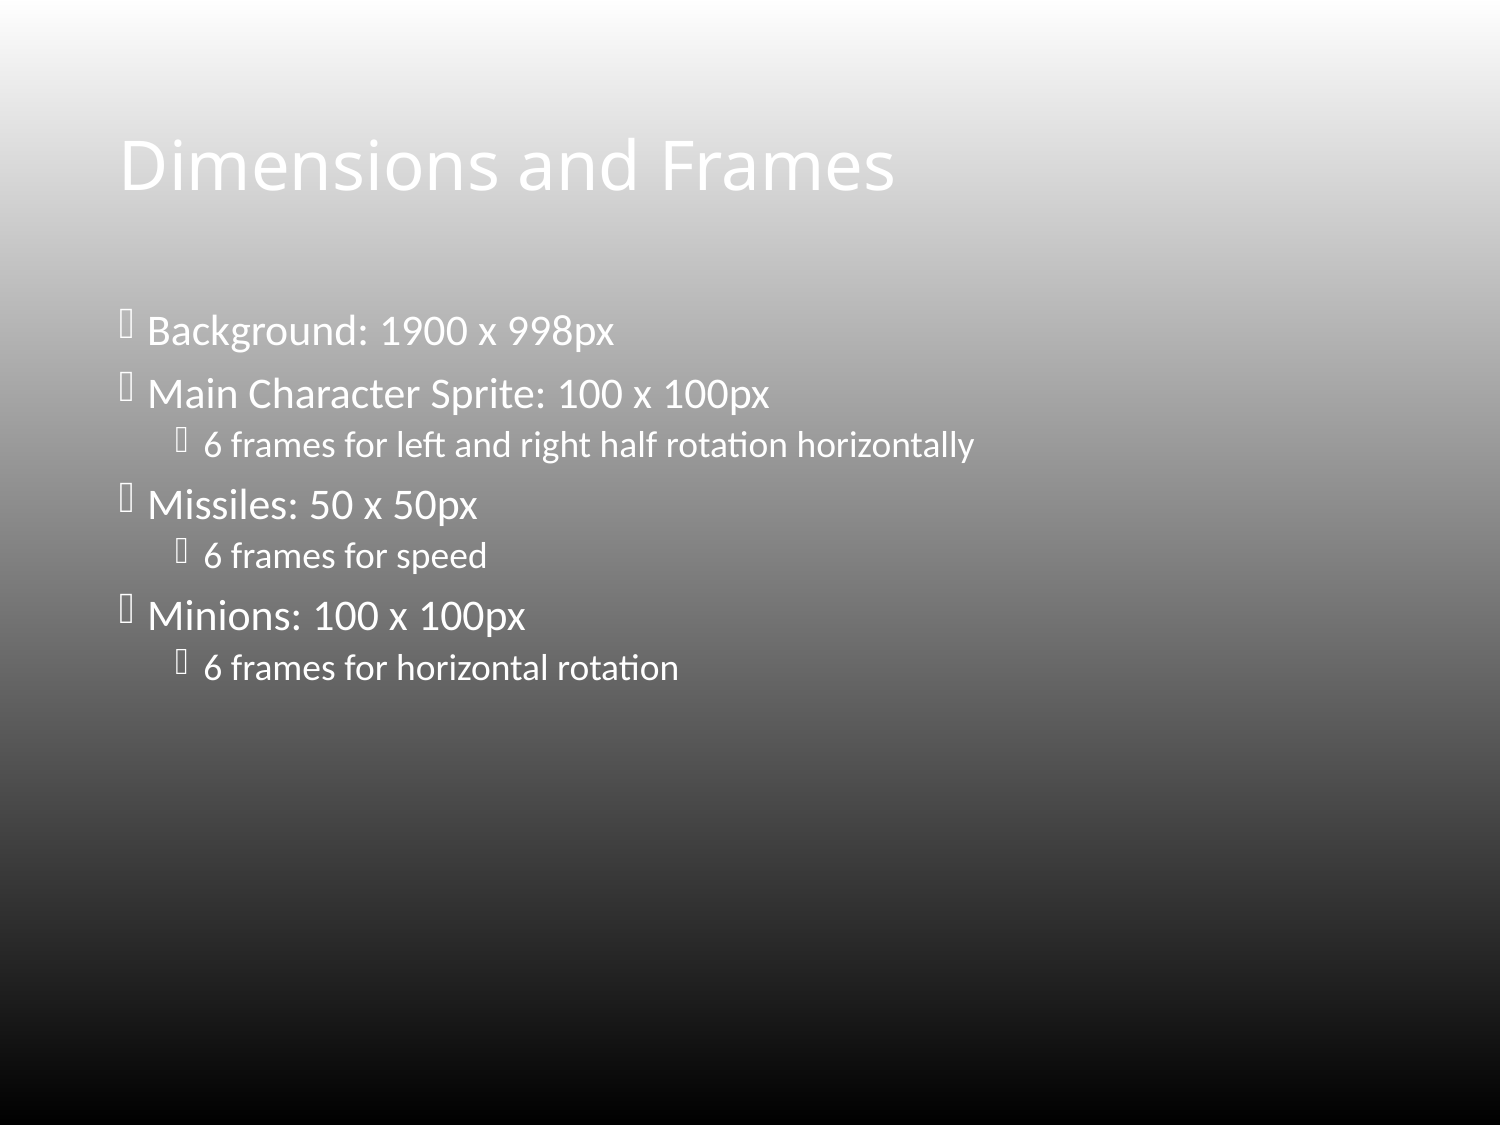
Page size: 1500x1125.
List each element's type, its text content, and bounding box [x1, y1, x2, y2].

list Background: 1900 x 998px Main Character Sprite: 100 x 100px 6 frames for left and right half rotation horizontally Missiles: 50 x 50px 6 frames for speed Minions: 100 x 100px 6 frames for horizontal rotation [103, 299, 1398, 1014]
title Dimensions and Frames [103, 60, 1398, 278]
